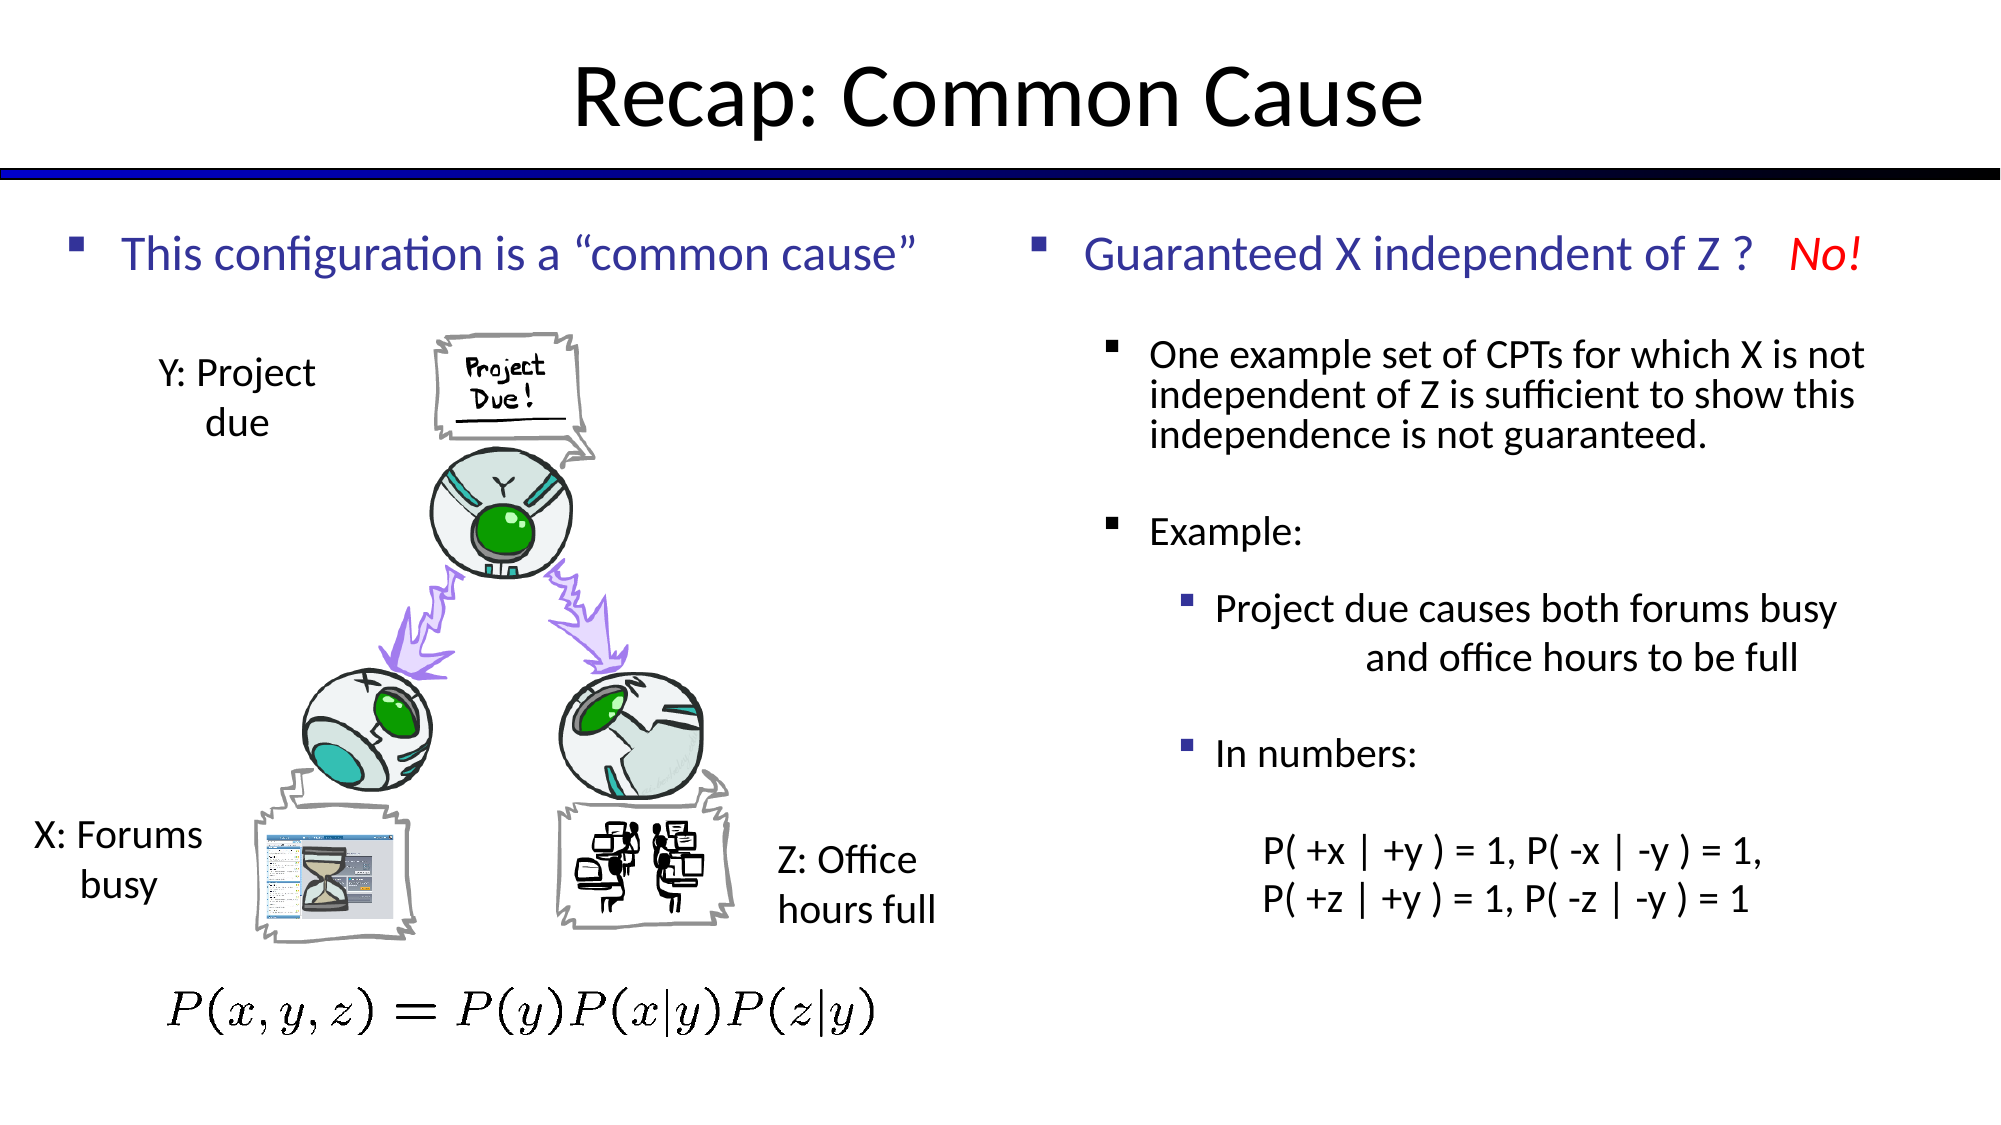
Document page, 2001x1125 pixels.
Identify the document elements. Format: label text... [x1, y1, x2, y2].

text_box X: Forums busy [12, 799, 225, 915]
text_box Guaranteed X independent of Z ? No! One example set of CPTs for which X is not independent of Z is sufficient to show this independence is not guaranteed. Example: Project due causes both forums busy and office hours to be full In numbers: P( +x | +y ) = 1, P( -x | -y ) = 1, P( +z | +y ) = 1, P( -z | -y ) = 1 [1012, 224, 1988, 1063]
text_box Z: Office hours full [765, 824, 1000, 940]
picture [237, 324, 762, 955]
title Recap: Common Cause [0, 0, 2000, 184]
list This configuration is a “common cause” [49, 224, 988, 1063]
picture [164, 987, 874, 1039]
text_box Y: Project due [137, 337, 232, 453]
